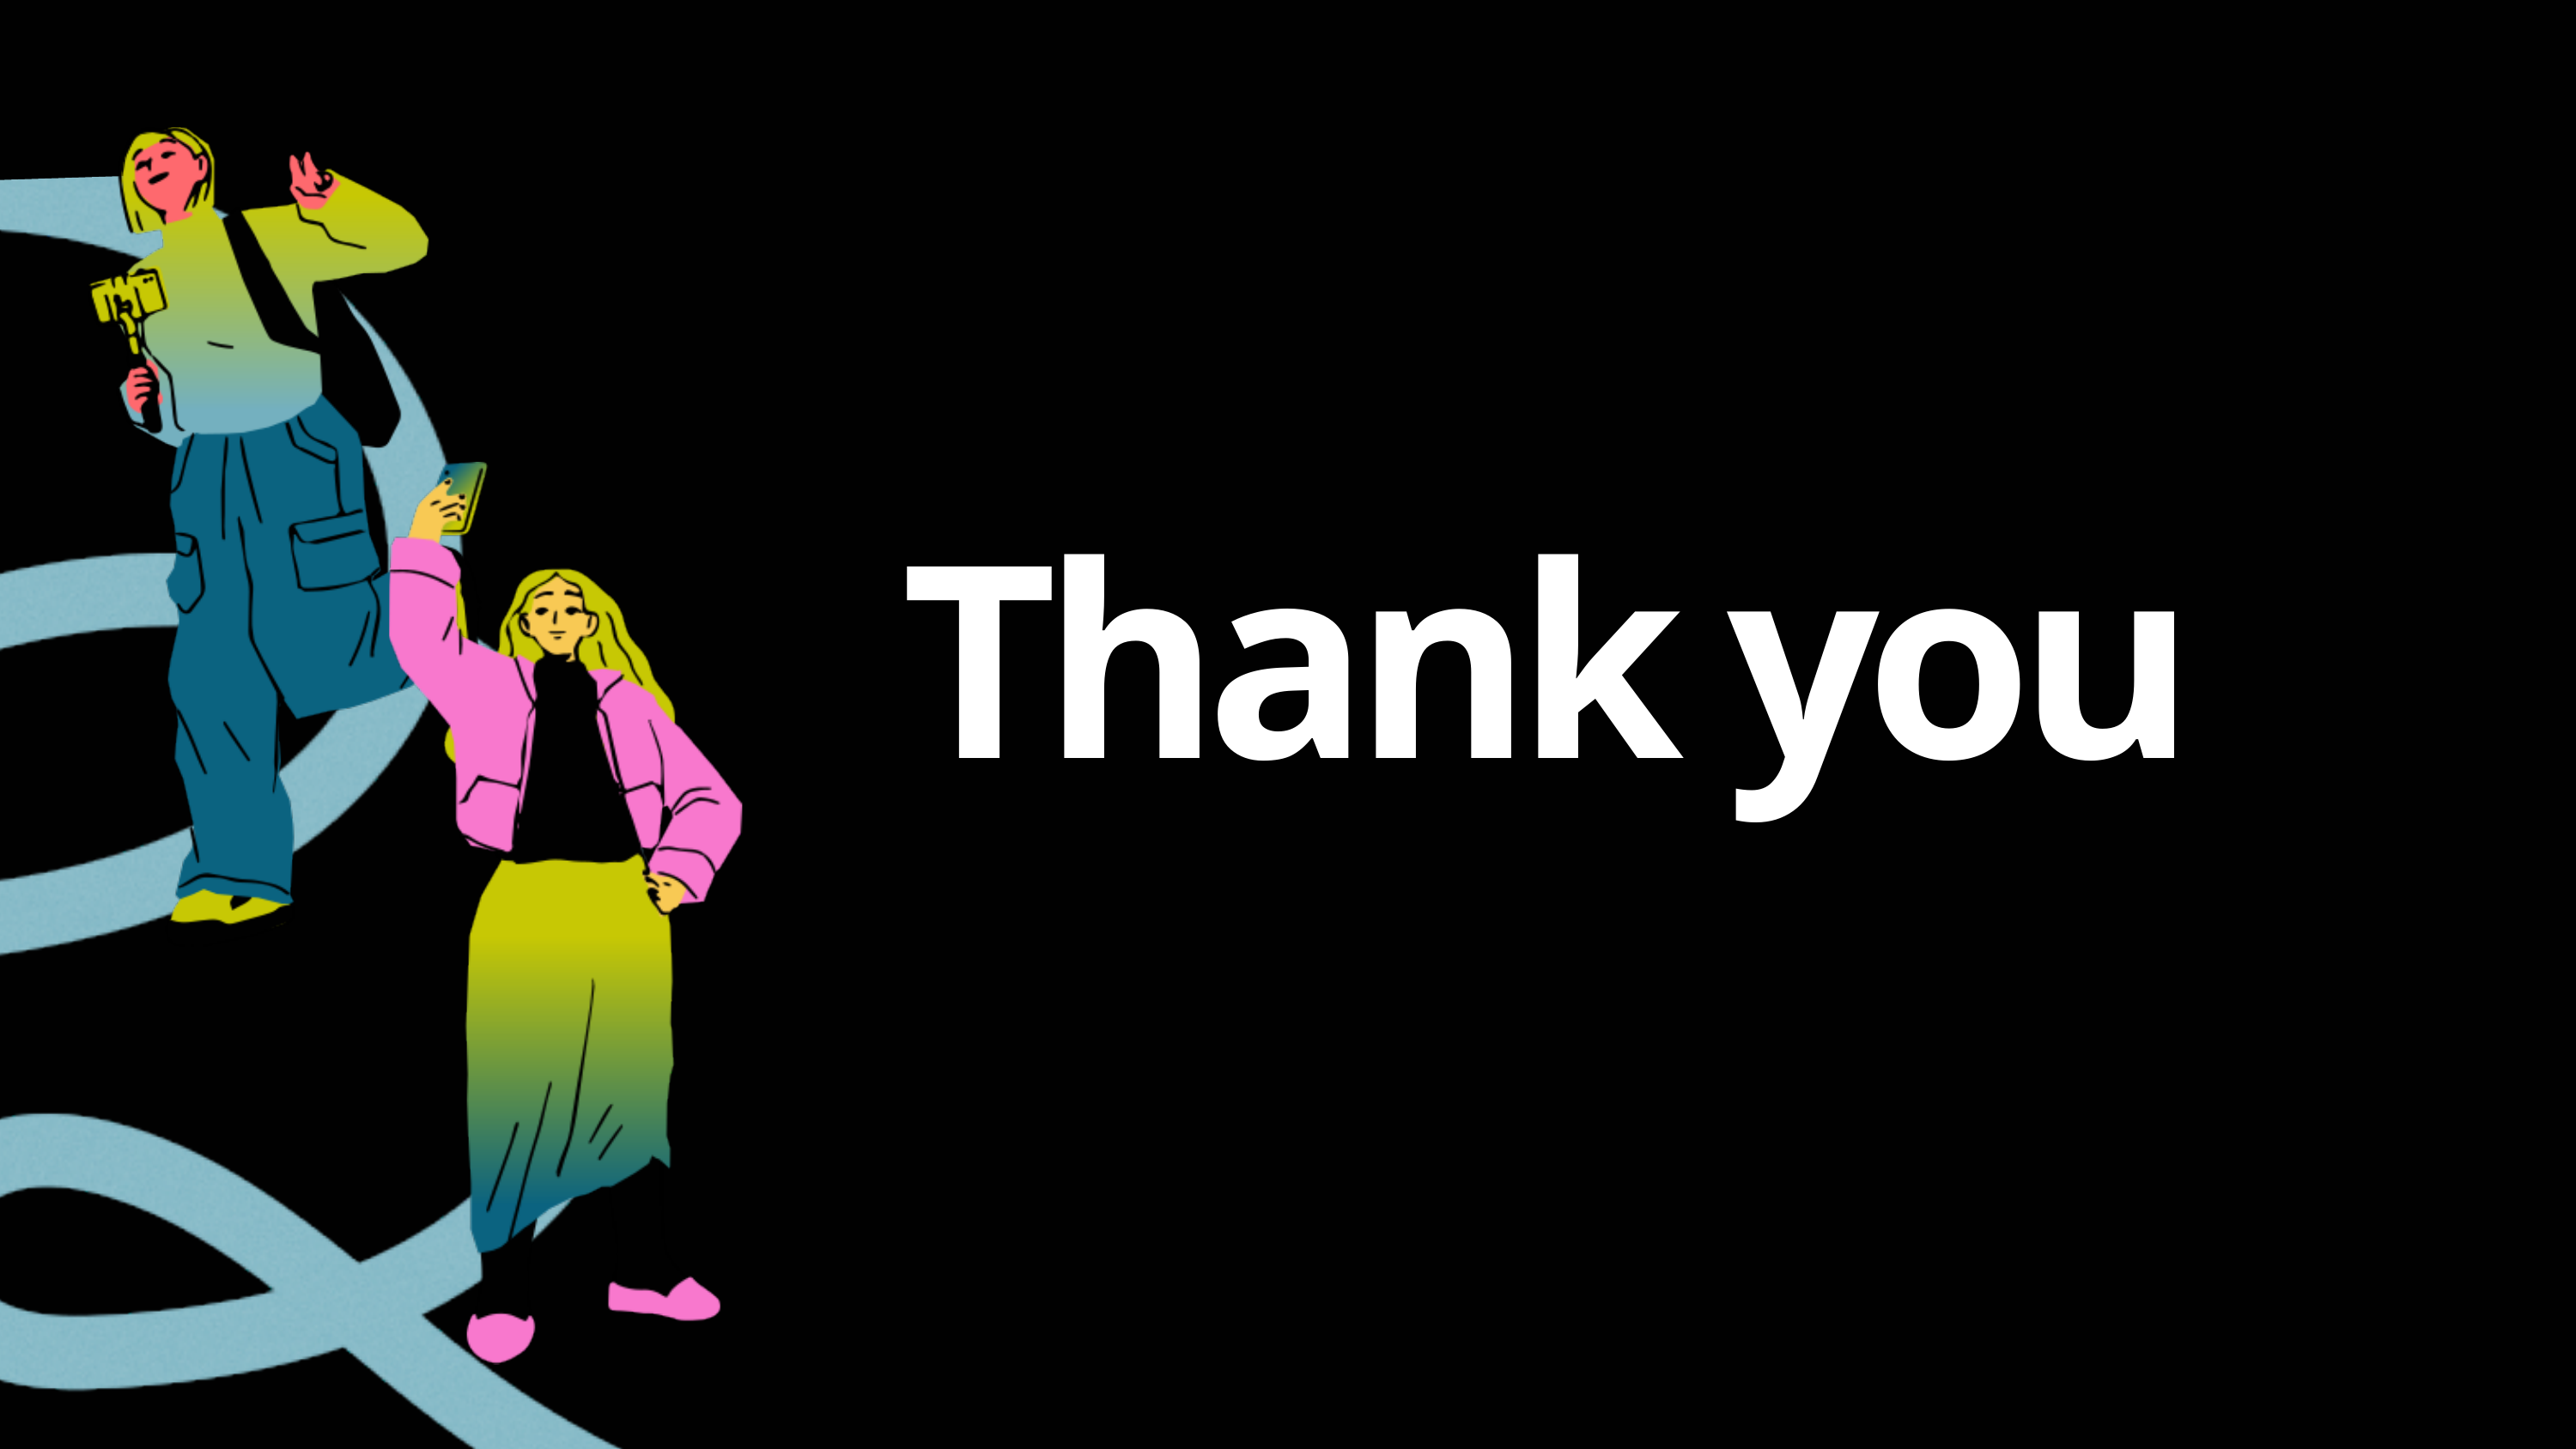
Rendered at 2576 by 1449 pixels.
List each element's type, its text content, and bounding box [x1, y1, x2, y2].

text_box Thank you [1151, 584, 2432, 813]
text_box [0, 126, 1148, 1449]
